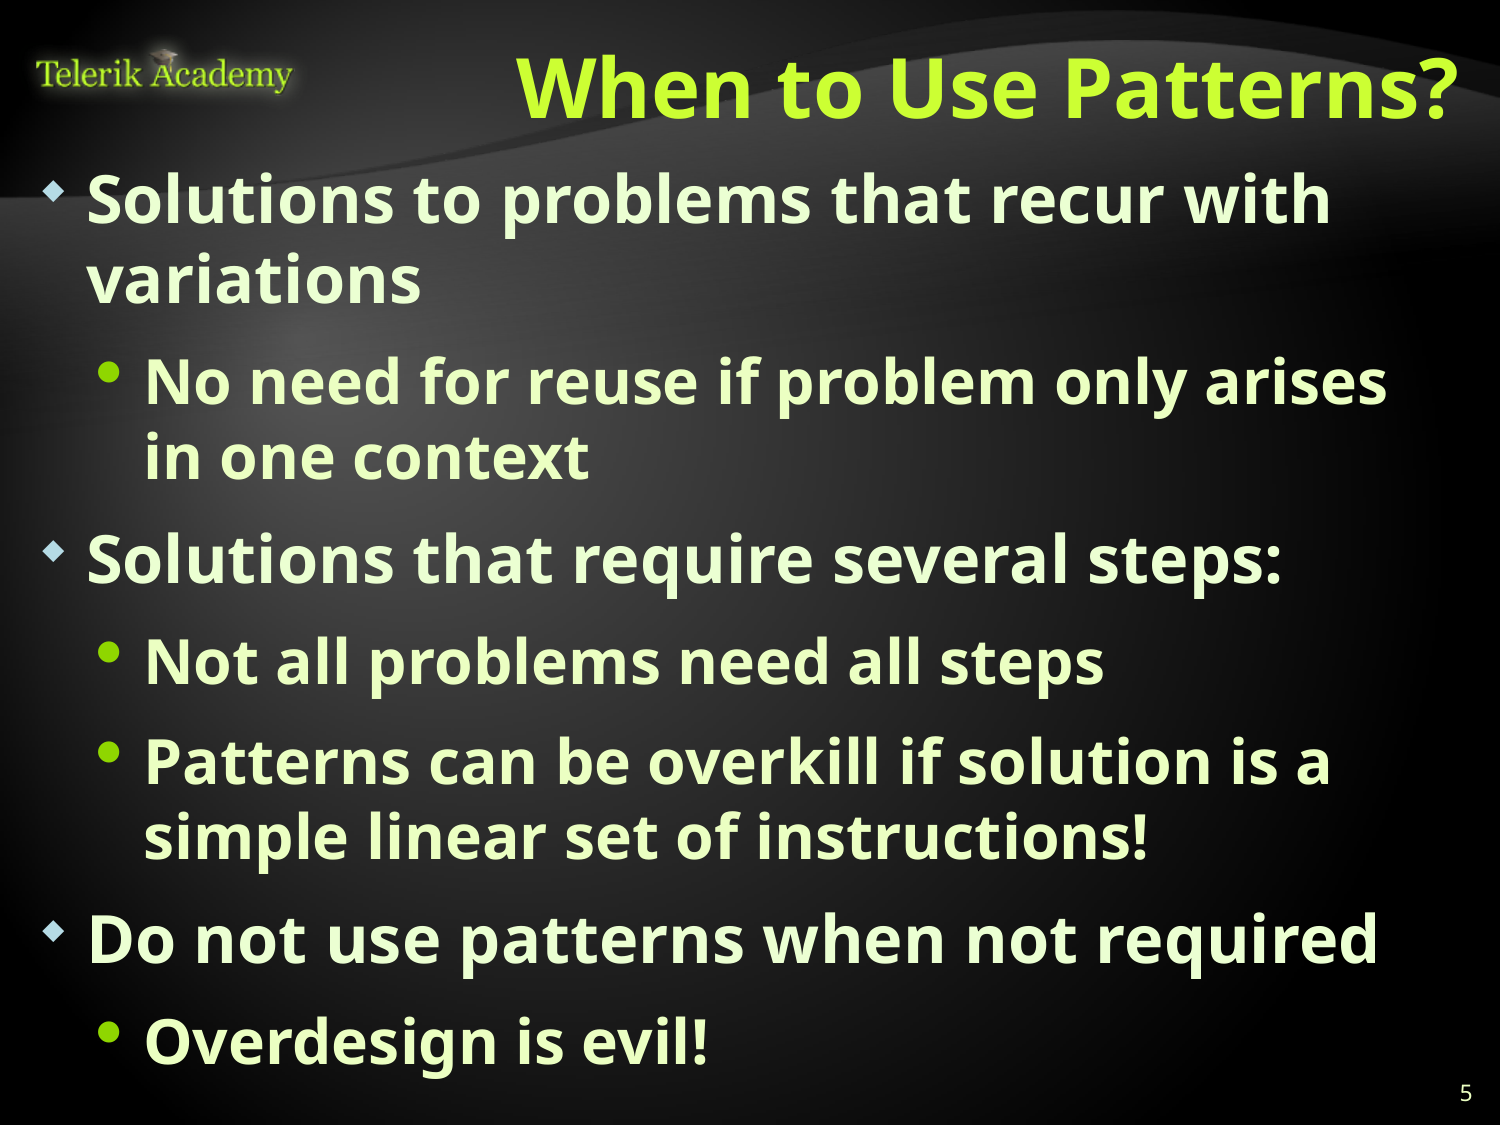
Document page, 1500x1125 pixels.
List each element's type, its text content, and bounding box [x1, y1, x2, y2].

picture [0, 0, 1500, 1125]
text_box When to Use Patterns? [124, 12, 1475, 149]
list Solutions to problems that recur with variations No need for reuse if problem only arises in one context Solutions that require several steps: Not all problems need all steps Patterns can be overkill if solution is a simple linear set of instructions! Do not use patterns when not required Overdesign is evil! [24, 149, 1475, 1038]
slide_number 5 [1412, 1074, 1488, 1113]
